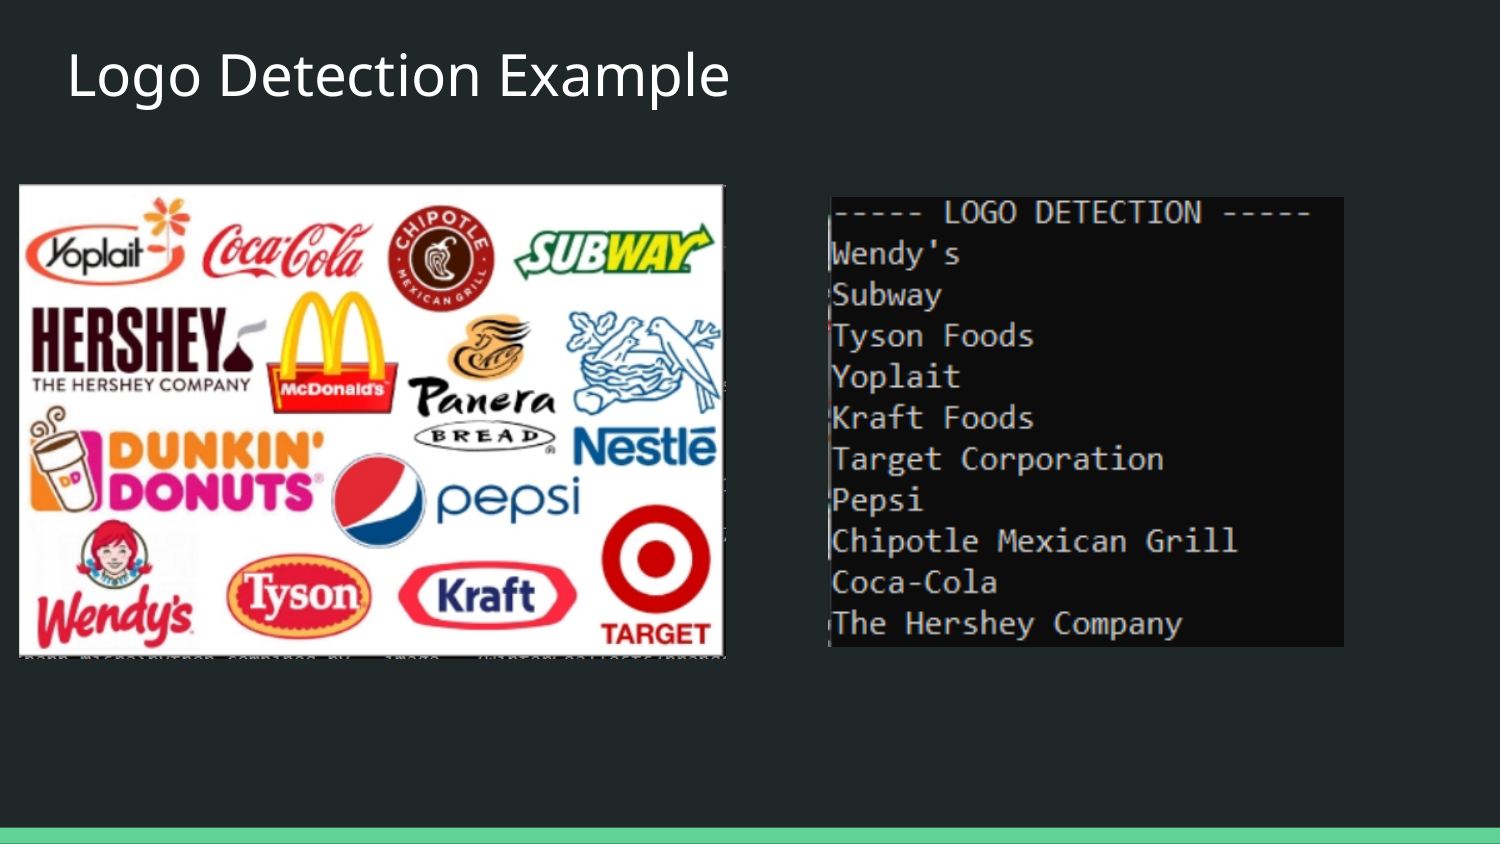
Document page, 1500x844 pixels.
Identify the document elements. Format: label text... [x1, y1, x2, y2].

picture [828, 196, 1344, 647]
title Logo Detection Example [51, 23, 1449, 117]
picture [18, 184, 726, 660]
